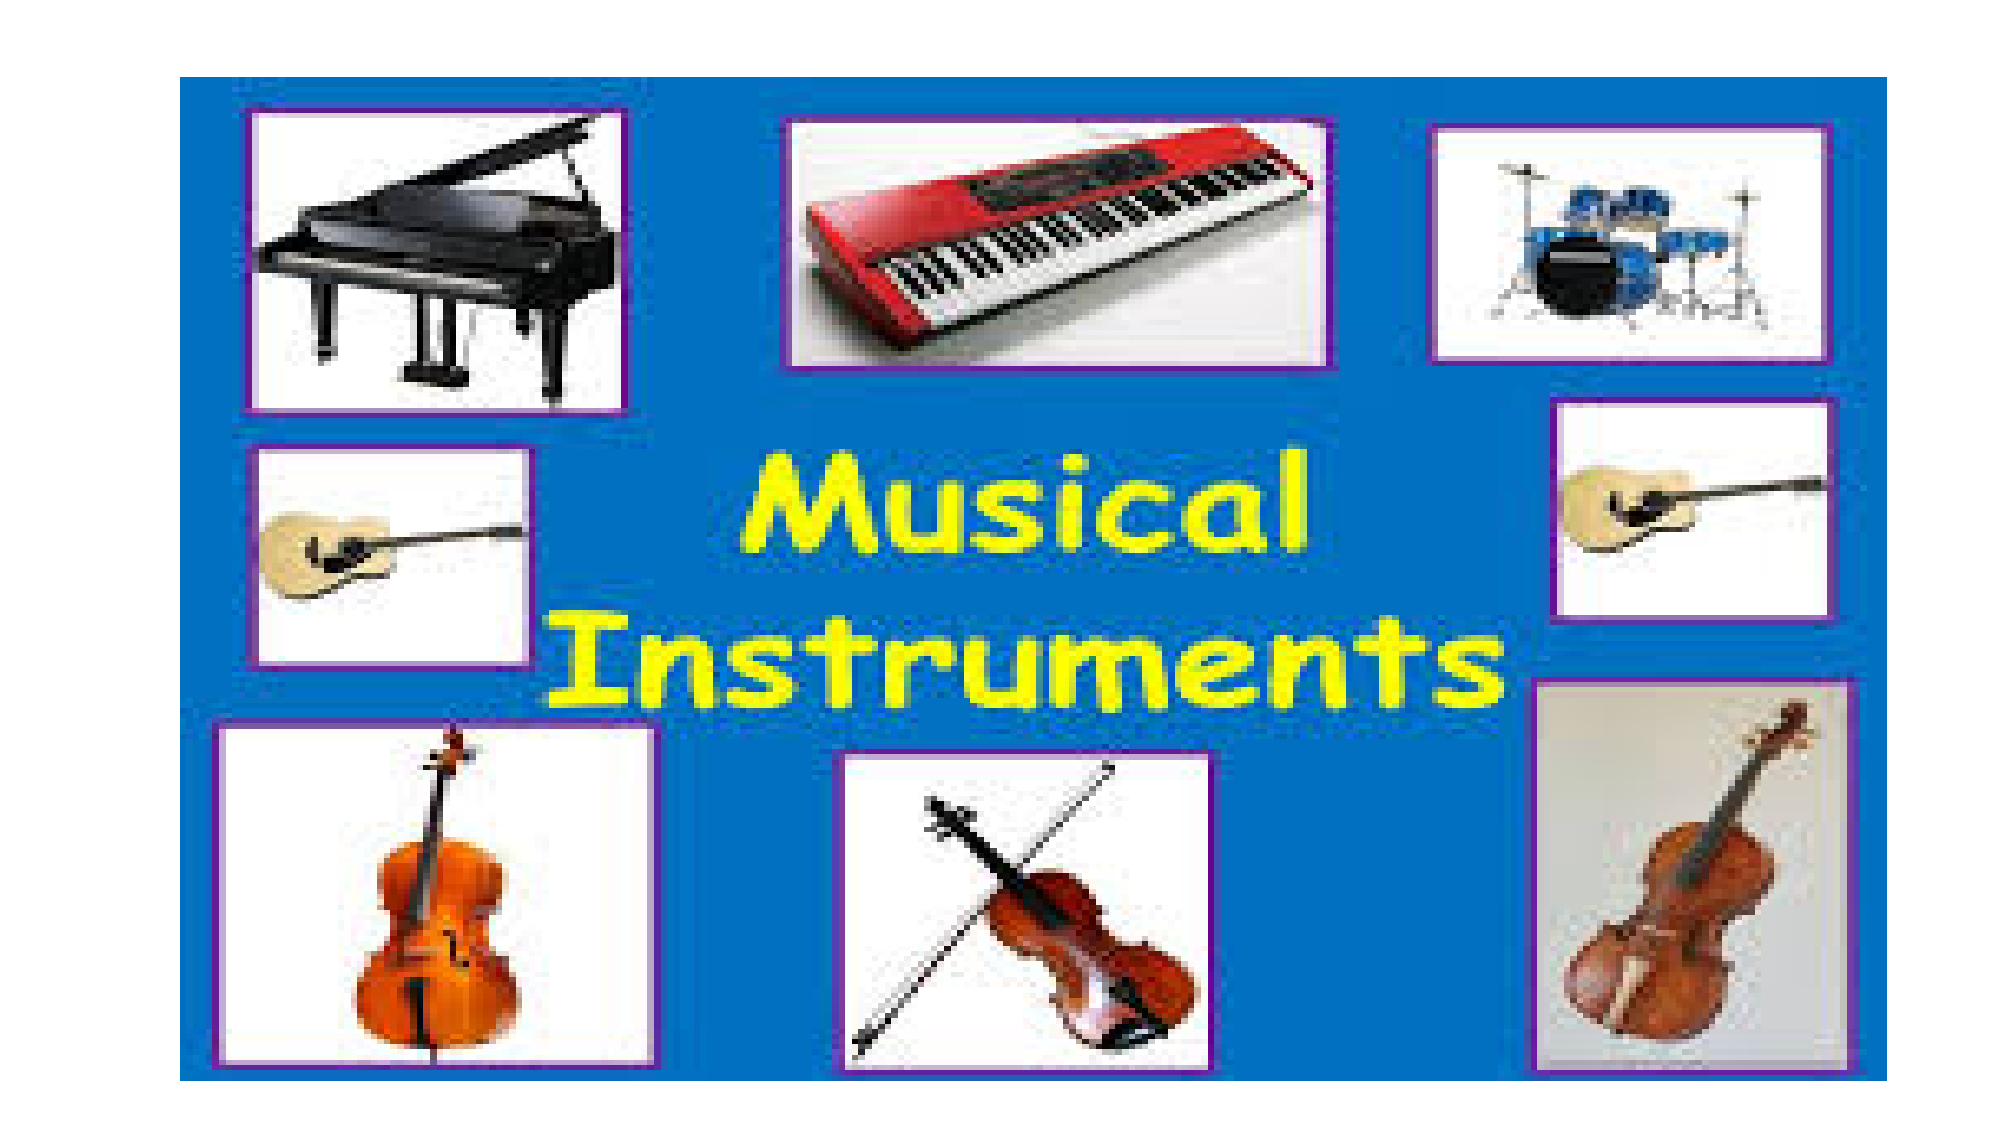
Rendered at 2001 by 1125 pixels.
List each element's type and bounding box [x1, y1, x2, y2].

list [180, 77, 1887, 1081]
